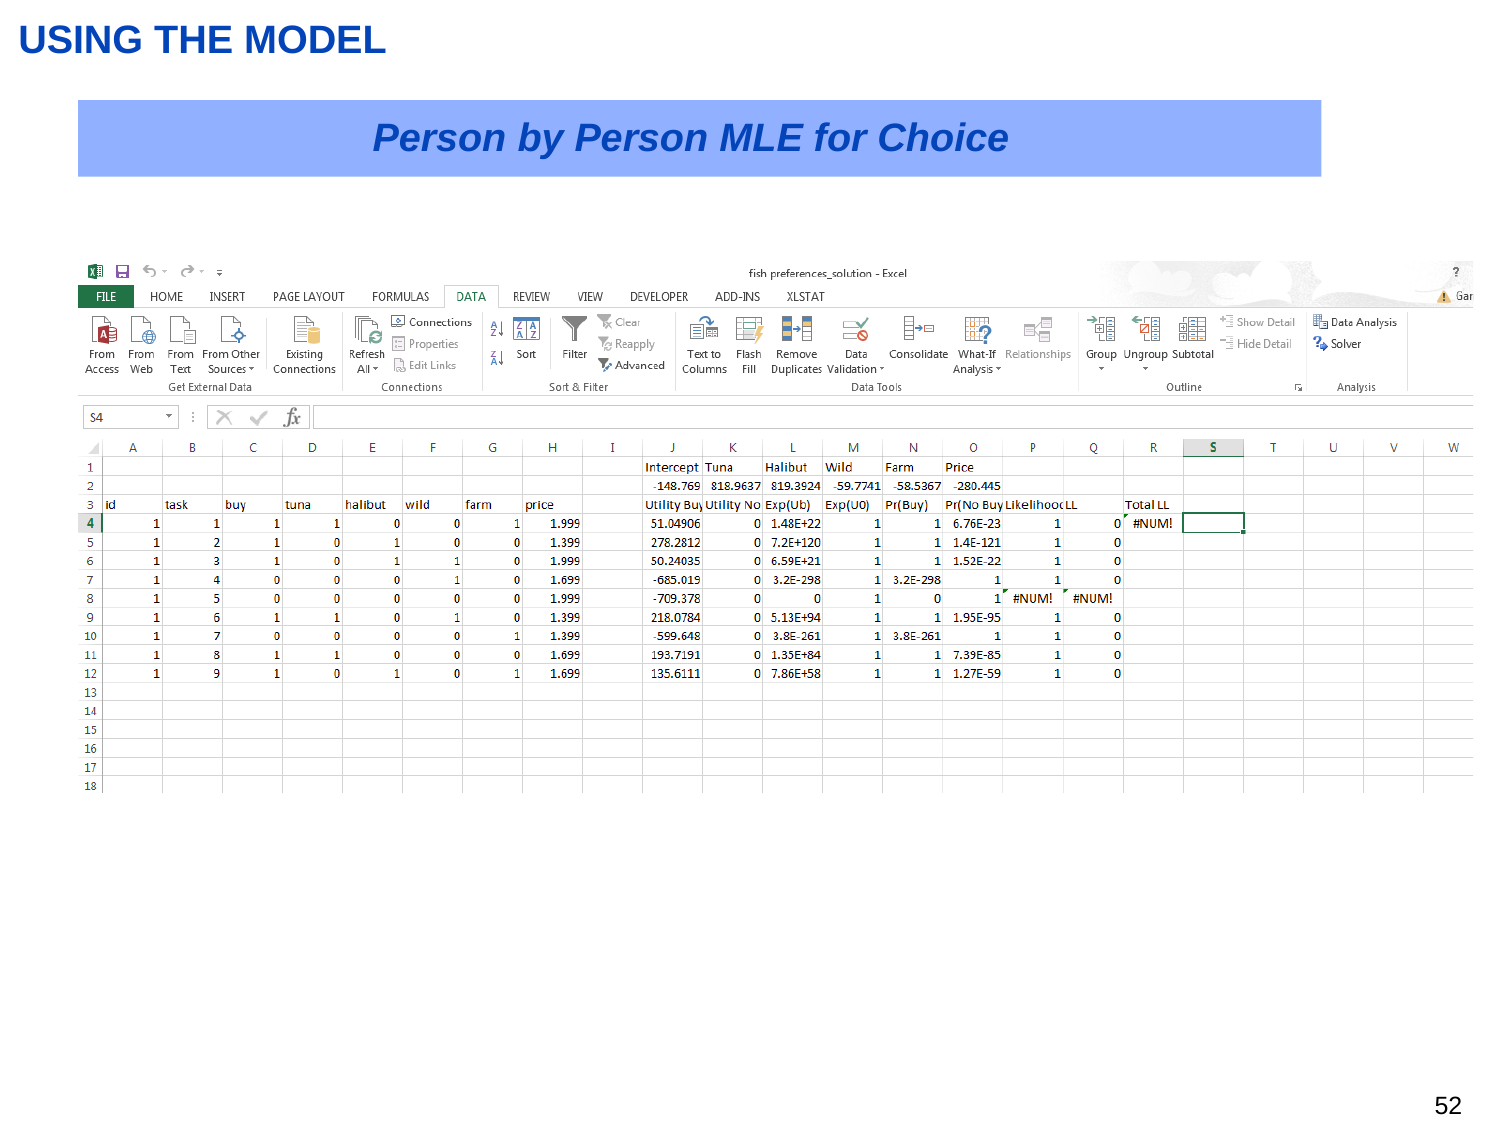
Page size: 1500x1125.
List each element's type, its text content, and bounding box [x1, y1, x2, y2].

text_box Person by Person MLE for Choice [104, 112, 1279, 160]
text_box [78, 100, 1322, 177]
title USING THE MODEL [17, 13, 1461, 62]
picture [77, 260, 1474, 794]
slide_number 51 [1149, 1089, 1463, 1121]
